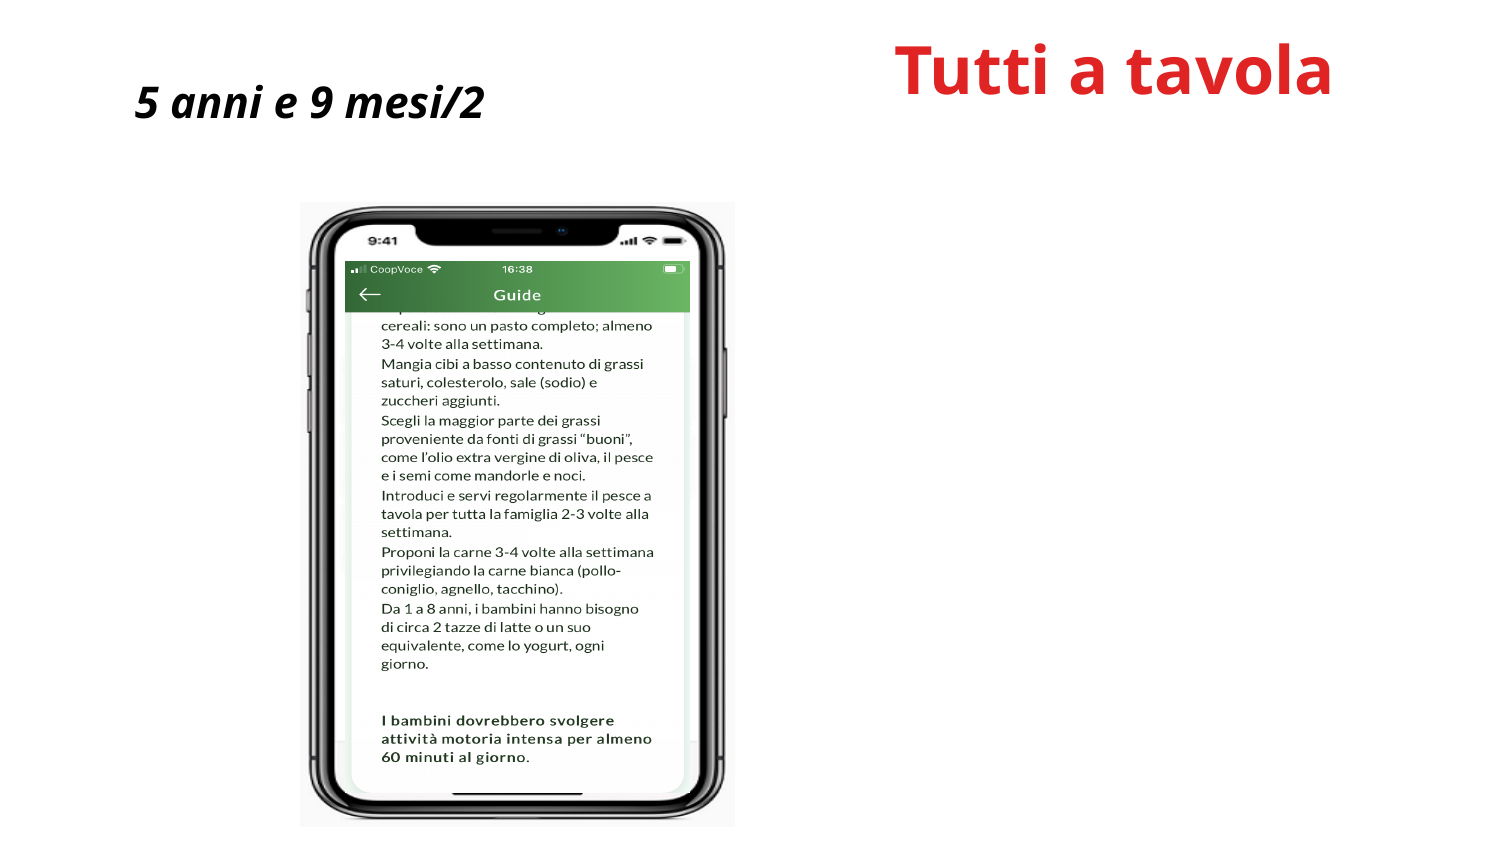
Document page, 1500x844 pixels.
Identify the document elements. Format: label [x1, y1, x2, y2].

picture [299, 202, 735, 827]
